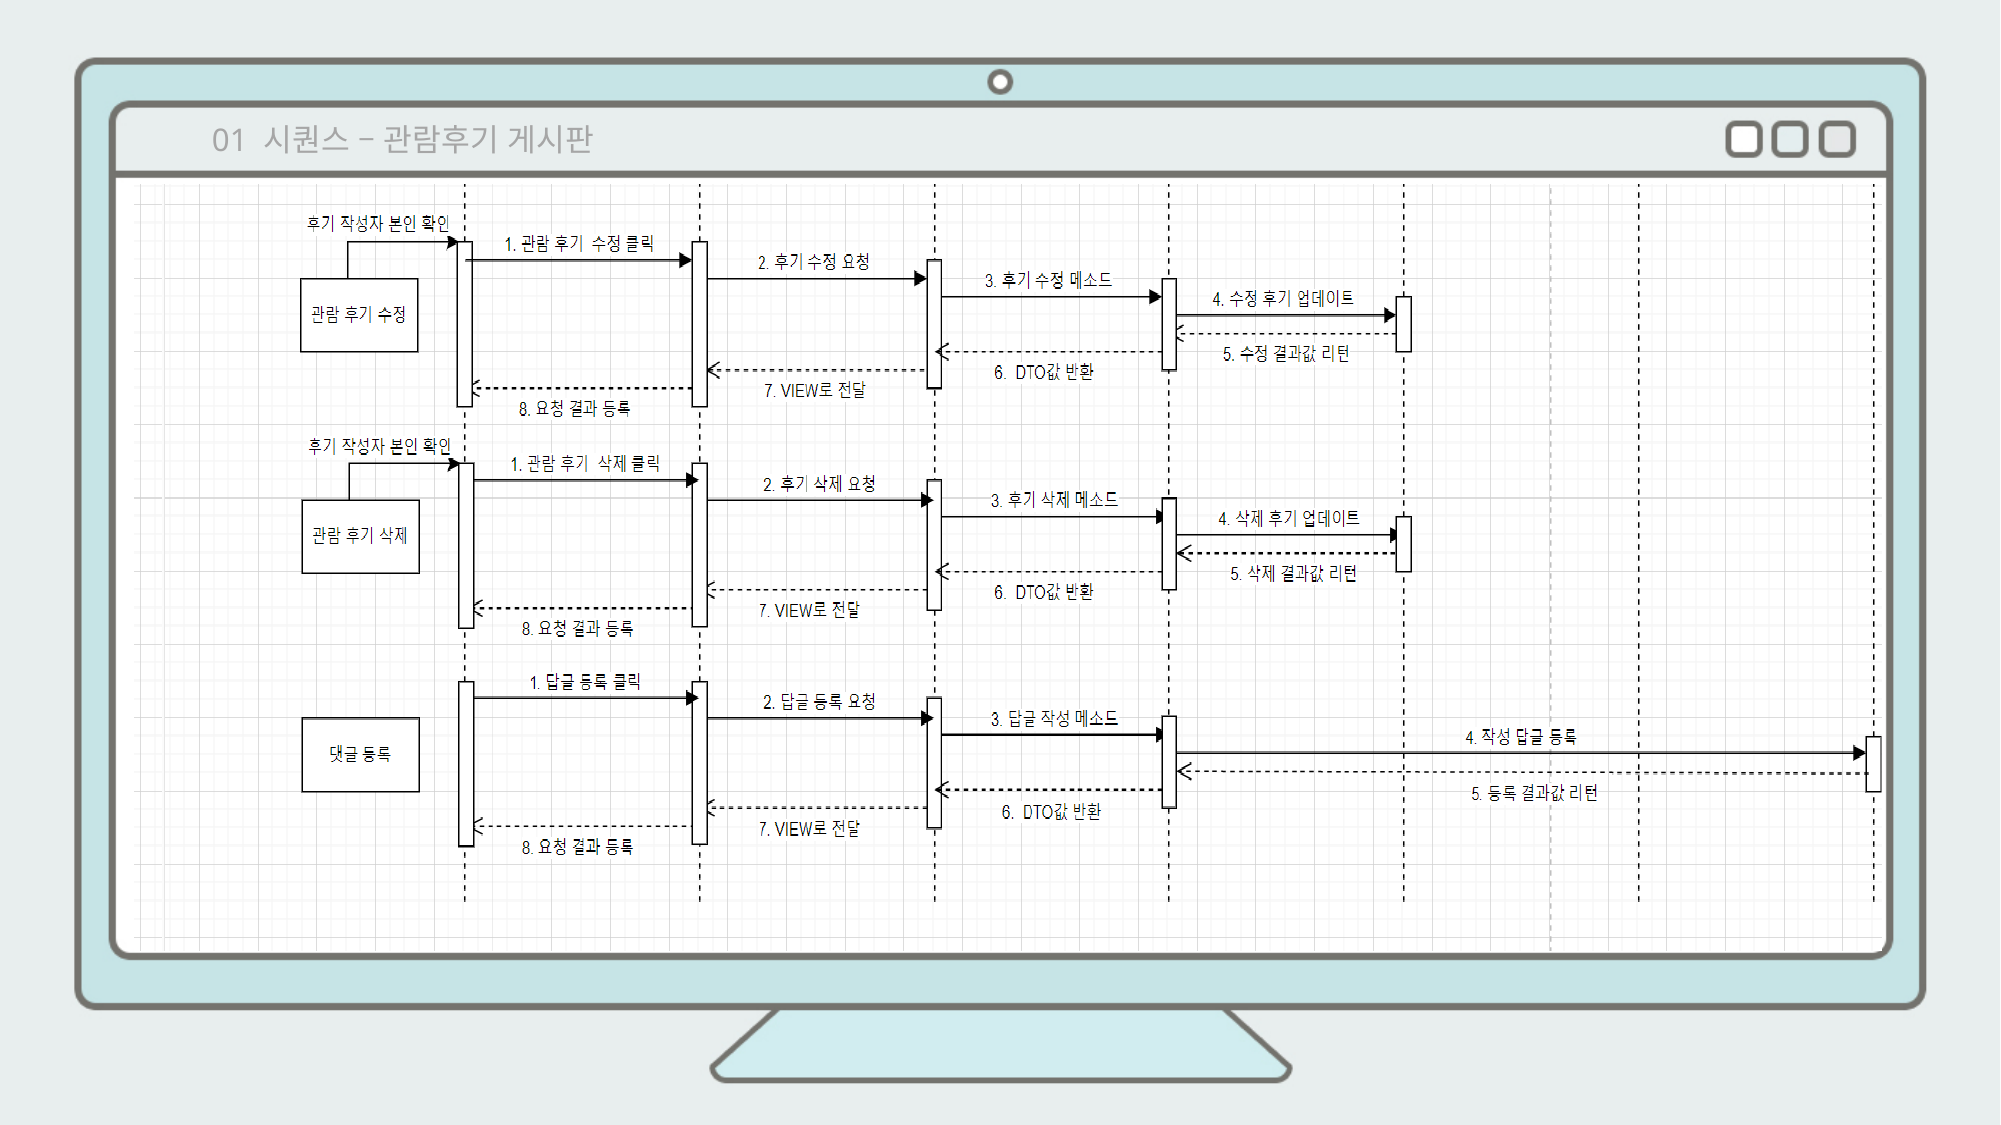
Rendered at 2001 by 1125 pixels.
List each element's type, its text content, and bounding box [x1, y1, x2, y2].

text_box 01 시퀀스 – 관람후기 게시판 [162, 112, 644, 166]
picture [0, 0, 2001, 1125]
